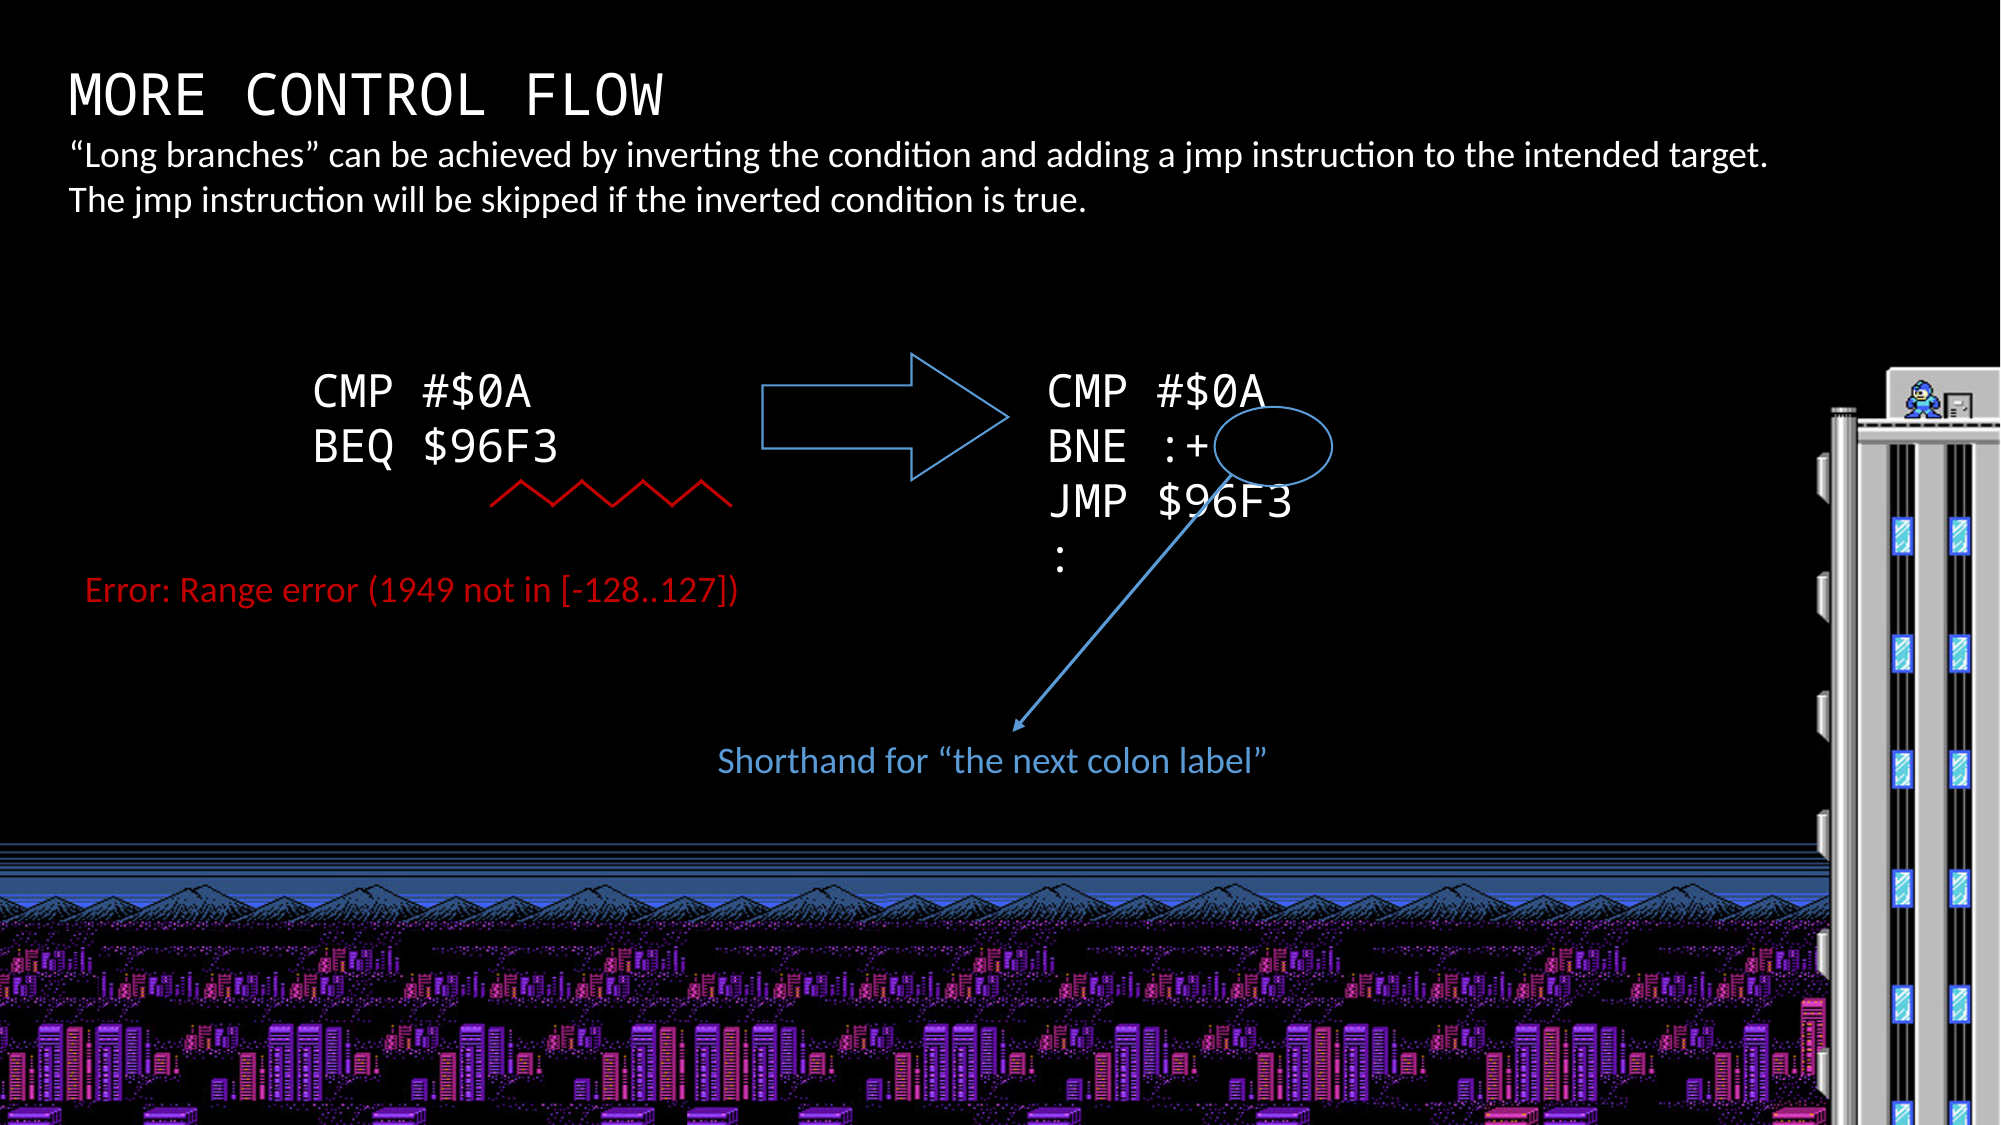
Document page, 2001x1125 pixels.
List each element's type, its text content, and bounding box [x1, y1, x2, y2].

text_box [490, 480, 732, 507]
text_box Shorthand for “the next colon label” [702, 728, 1287, 789]
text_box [1012, 474, 1232, 732]
text_box MORE CONTROL FLOW [54, 49, 1814, 135]
picture [0, 0, 2001, 1125]
text_box CMP #$0A BNE :+ JMP $96F3 : [1031, 353, 1547, 589]
text_box [1213, 405, 1334, 488]
text_box CMP #$0A BEQ $96F3 [297, 353, 813, 479]
text_box [761, 352, 1011, 483]
text_box Error: Range error (1949 not in [-128..127]) [70, 557, 777, 618]
text_box “Long branches” can be achieved by inverting the condition and adding a jmp instruction to the intended target. The jmp instruction will be skipped if the inverted condition is true. [54, 122, 1794, 227]
